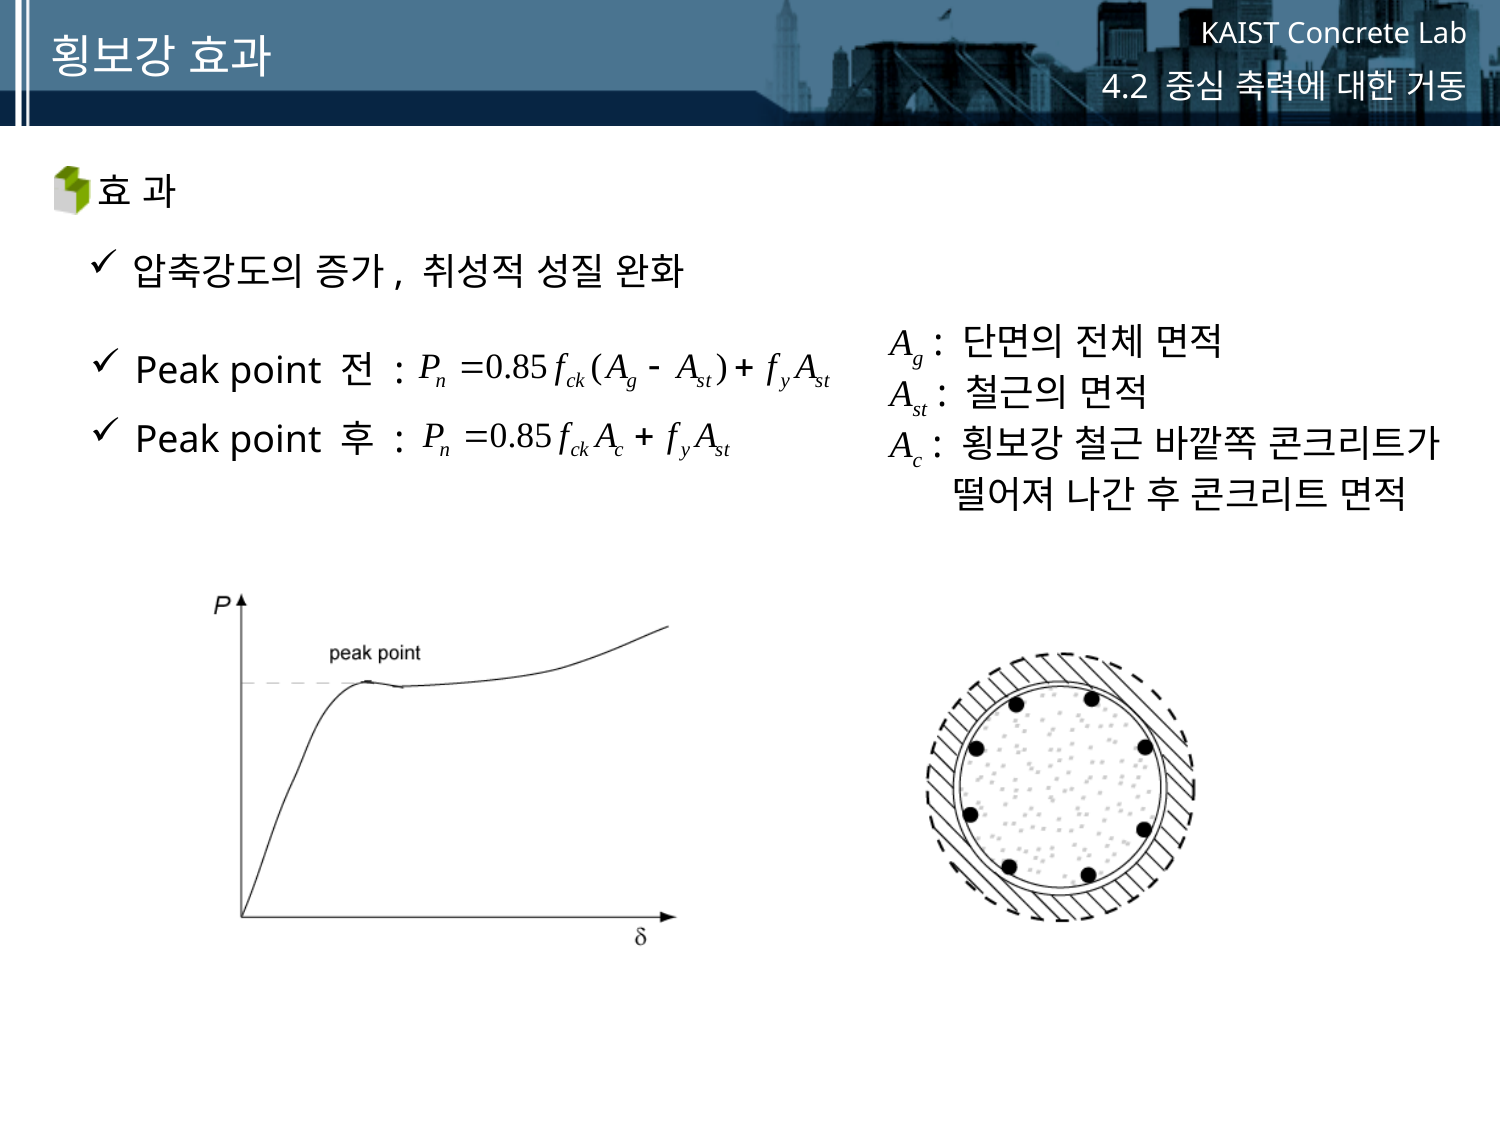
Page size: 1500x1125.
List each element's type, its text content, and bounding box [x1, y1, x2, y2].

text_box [903, 621, 1214, 938]
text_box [206, 573, 692, 956]
text_box 횡보강 효과 [35, 20, 288, 90]
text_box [416, 411, 738, 469]
text_box 4.2 중심 축력에 대한 거동 [832, 58, 1483, 113]
text_box Ag : 단면의 전체 면적 Ast : 철근의 면적 Ac : 횡보강 철근 바깥쪽 콘크리트가 떨어져 나간 후 콘크리트 면적 [874, 310, 1456, 525]
text_box Peak point 후 : [75, 406, 420, 468]
text_box Peak point 전 : [75, 337, 420, 399]
picture [54, 166, 91, 215]
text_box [411, 342, 838, 400]
text_box 효 과 [82, 160, 833, 221]
text_box 압축강도의 증가, 취성적 성질 완화 [73, 239, 700, 346]
picture [0, 0, 1500, 126]
